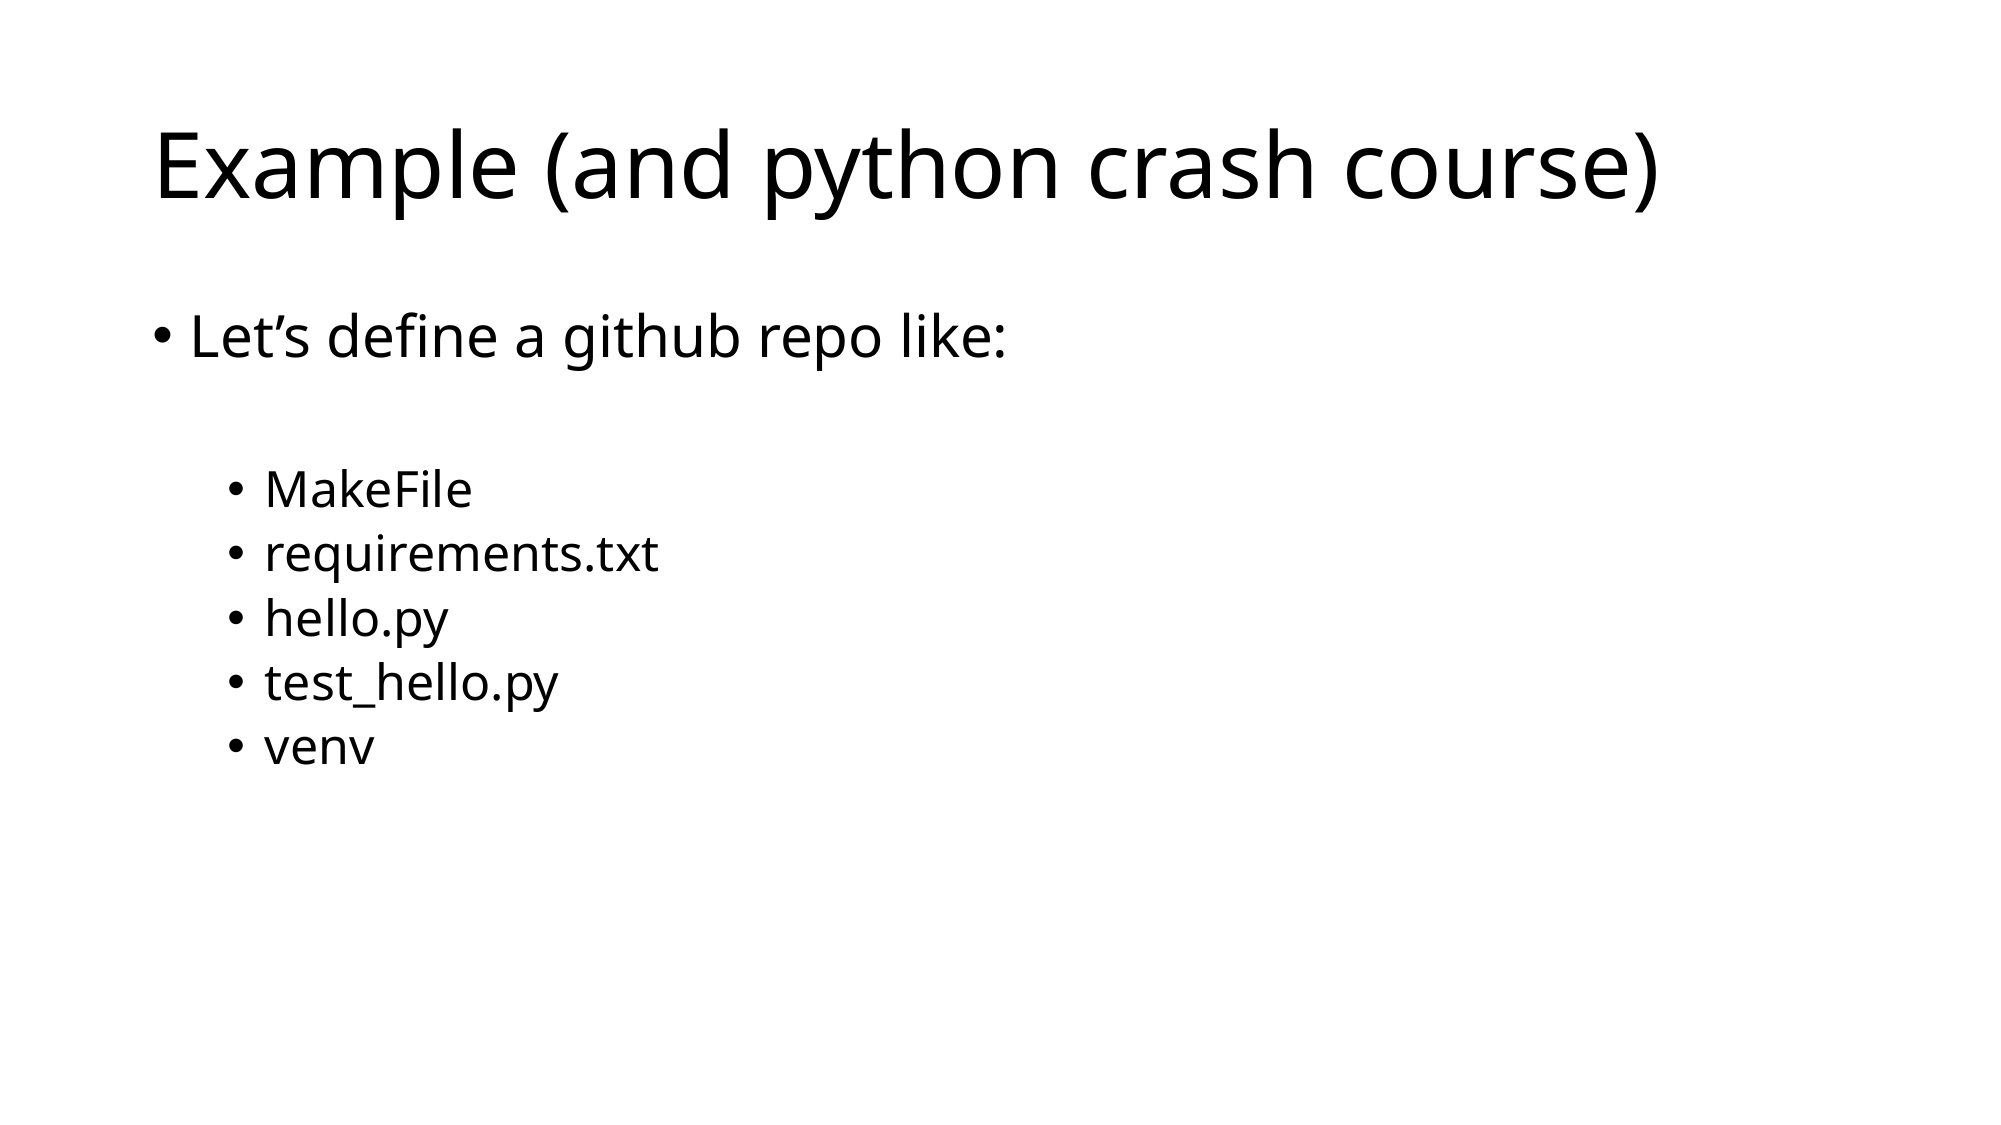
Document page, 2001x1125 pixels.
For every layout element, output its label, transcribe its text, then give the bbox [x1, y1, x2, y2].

title Example (and python crash course) [137, 59, 1863, 278]
list Let’s define a github repo like: MakeFile requirements.txt hello.py test_hello.py venv [137, 299, 1863, 1014]
